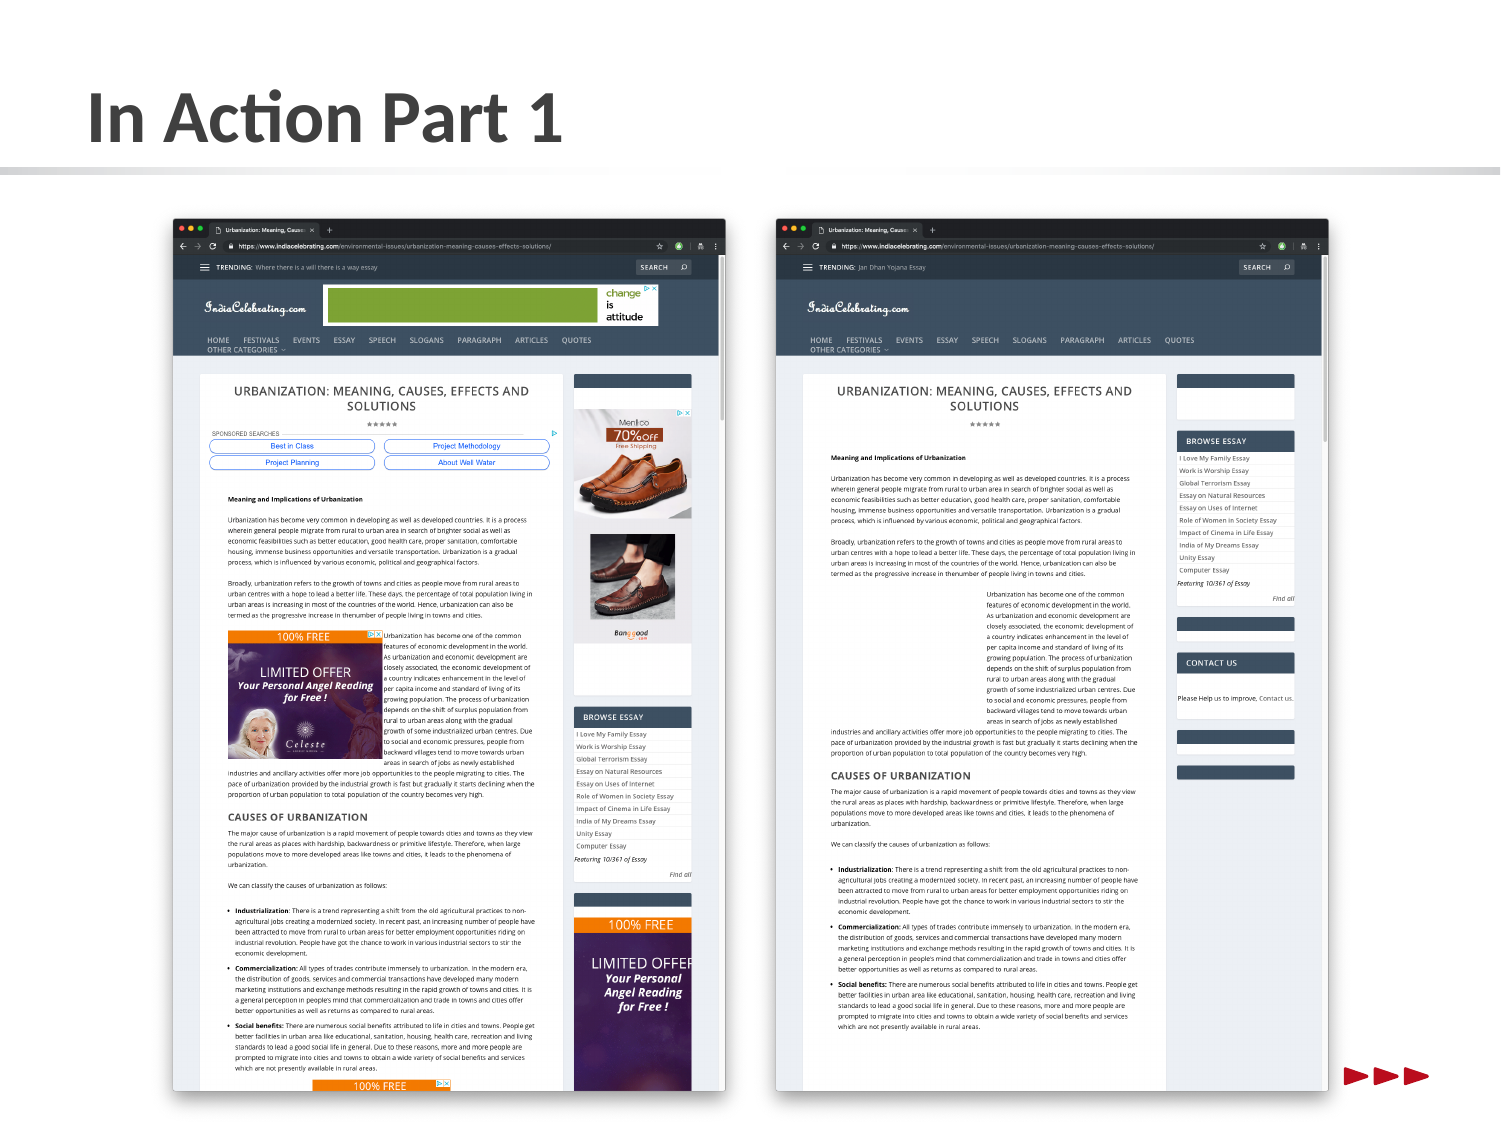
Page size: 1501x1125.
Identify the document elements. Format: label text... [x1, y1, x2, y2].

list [146, 201, 748, 1125]
title In Action Part 1 [71, 58, 1429, 174]
picture [749, 201, 1354, 1125]
picture [0, 167, 1501, 175]
